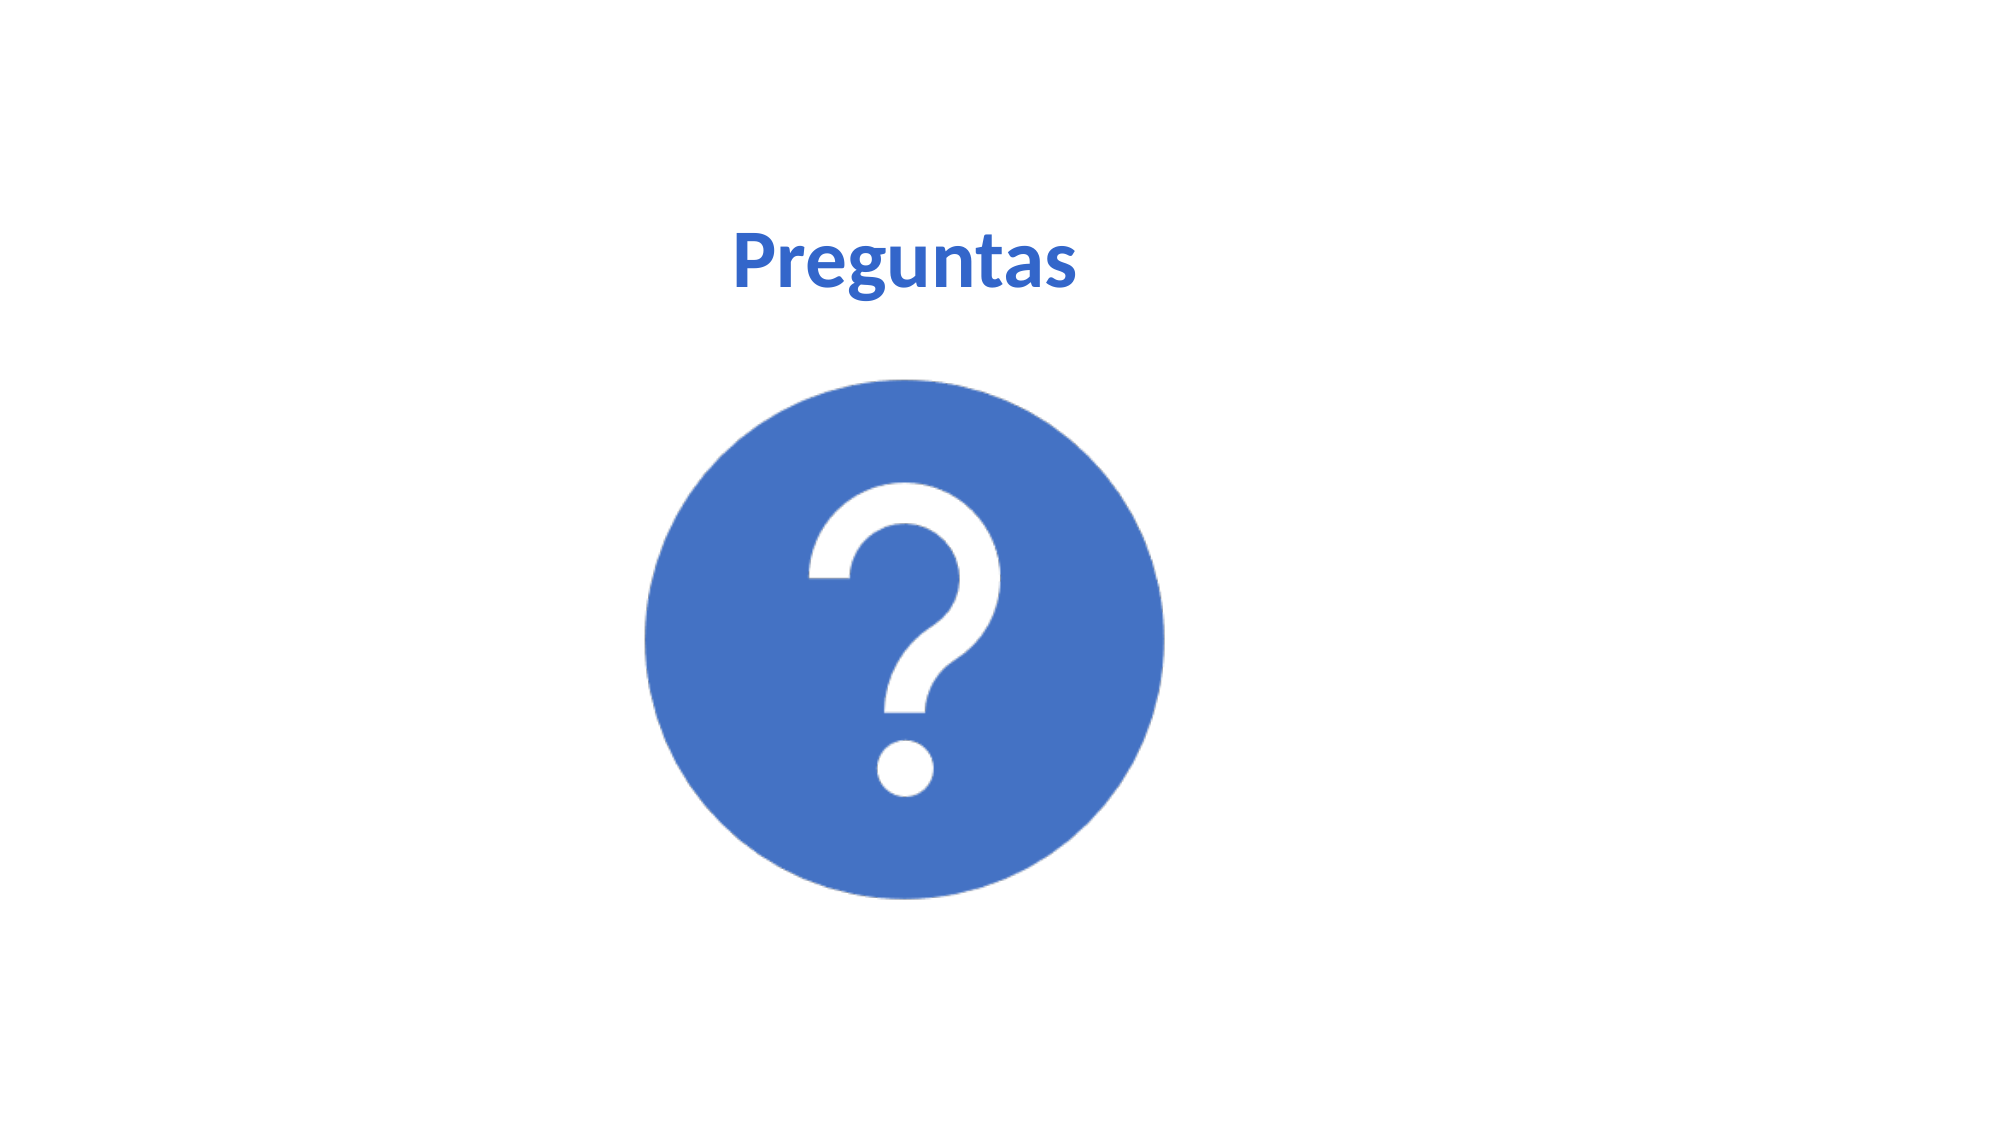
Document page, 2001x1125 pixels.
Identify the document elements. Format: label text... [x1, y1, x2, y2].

text_box Preguntas [149, 196, 1661, 312]
picture [577, 312, 1233, 968]
